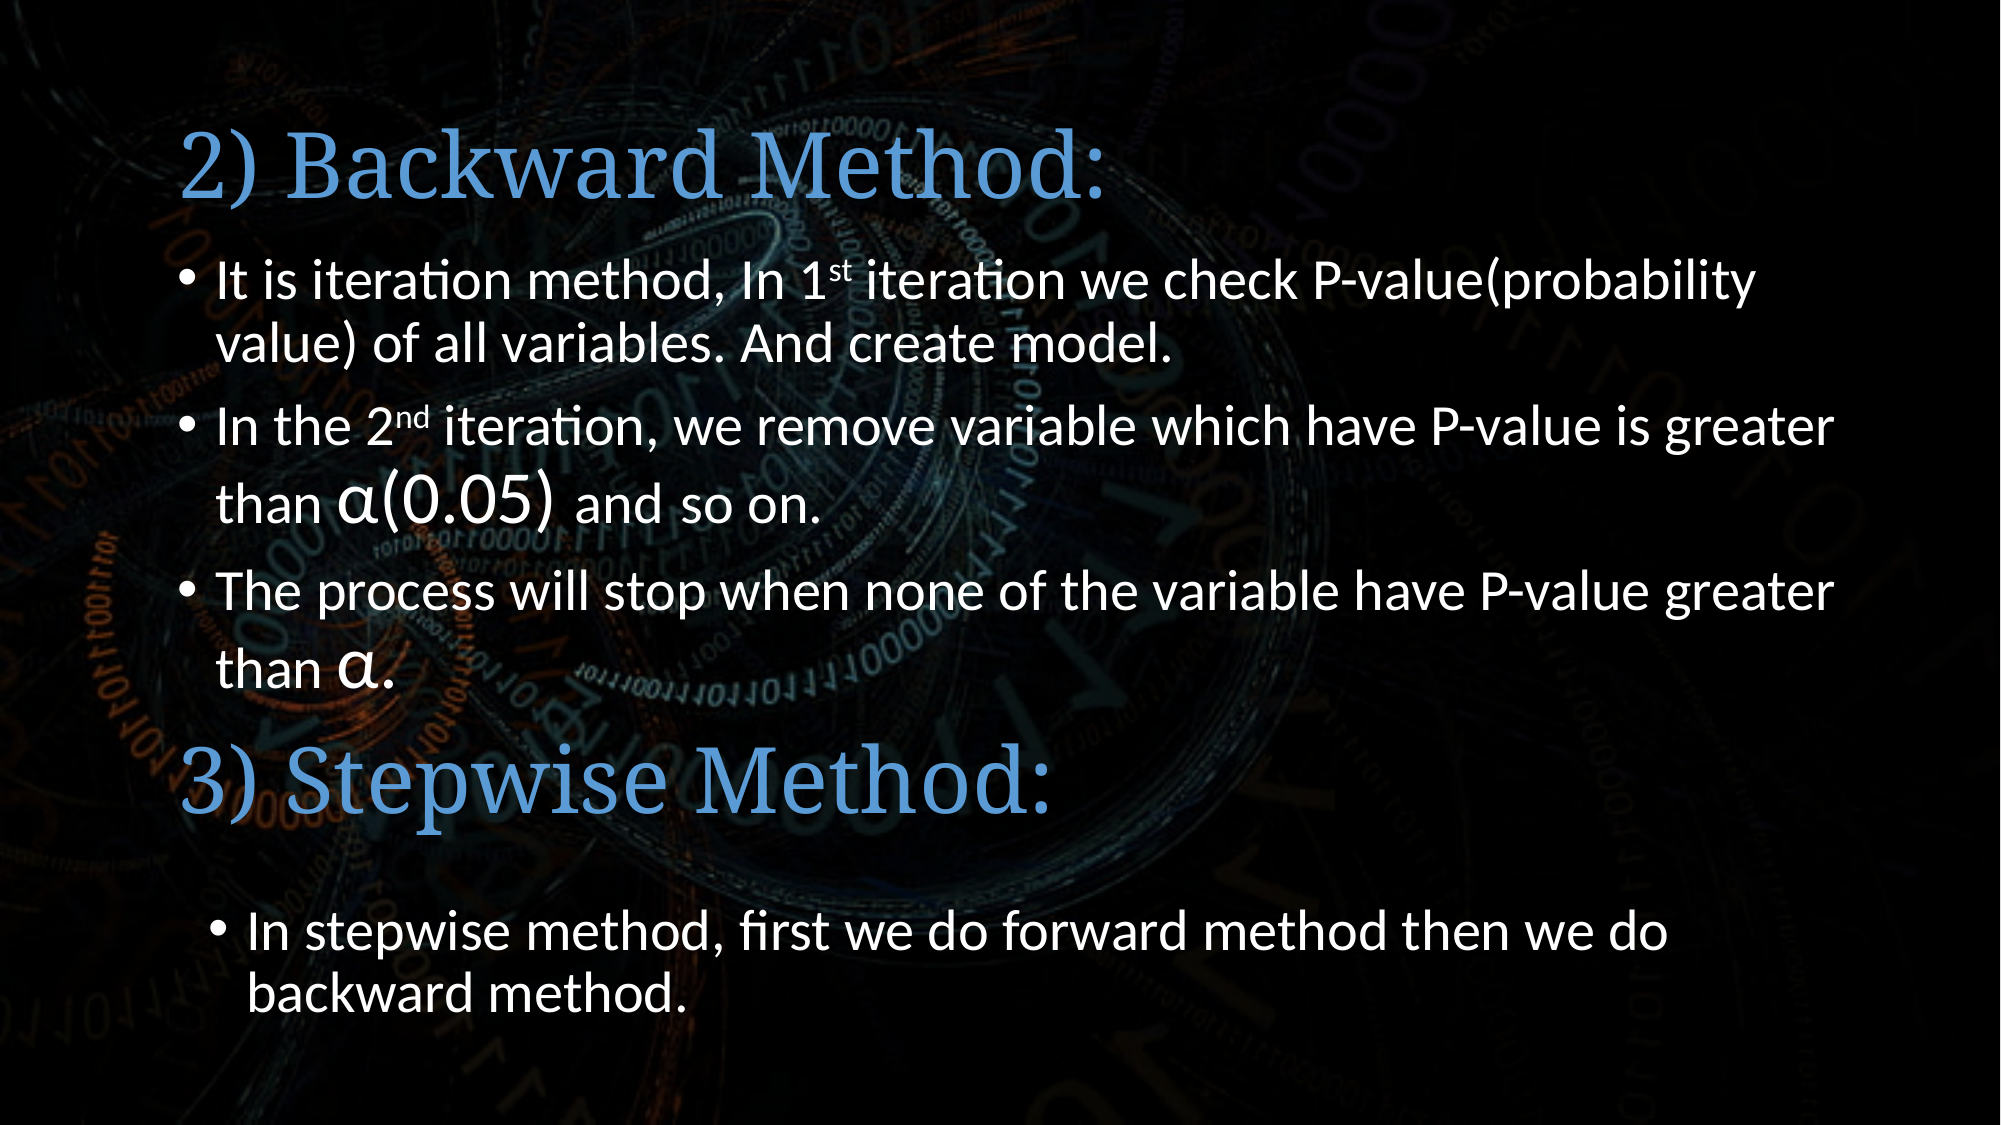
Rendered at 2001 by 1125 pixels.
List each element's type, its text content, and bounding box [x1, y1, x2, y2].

title 2) Backward Method: [162, 59, 1888, 241]
text_box 3) Stepwise Method: [162, 674, 1888, 893]
picture [0, 0, 2001, 1125]
text_box In stepwise method, first we do forward method then we do backward method. [193, 892, 1919, 1081]
list It is iteration method, In 1st iteration we check P-value(probability value) of all variables. And create model. In the 2nd iteration, we remove variable which have P-value is greater than α(0.05) and so on. The process will stop when none of the variable have P-value greater than α. [162, 241, 1888, 674]
